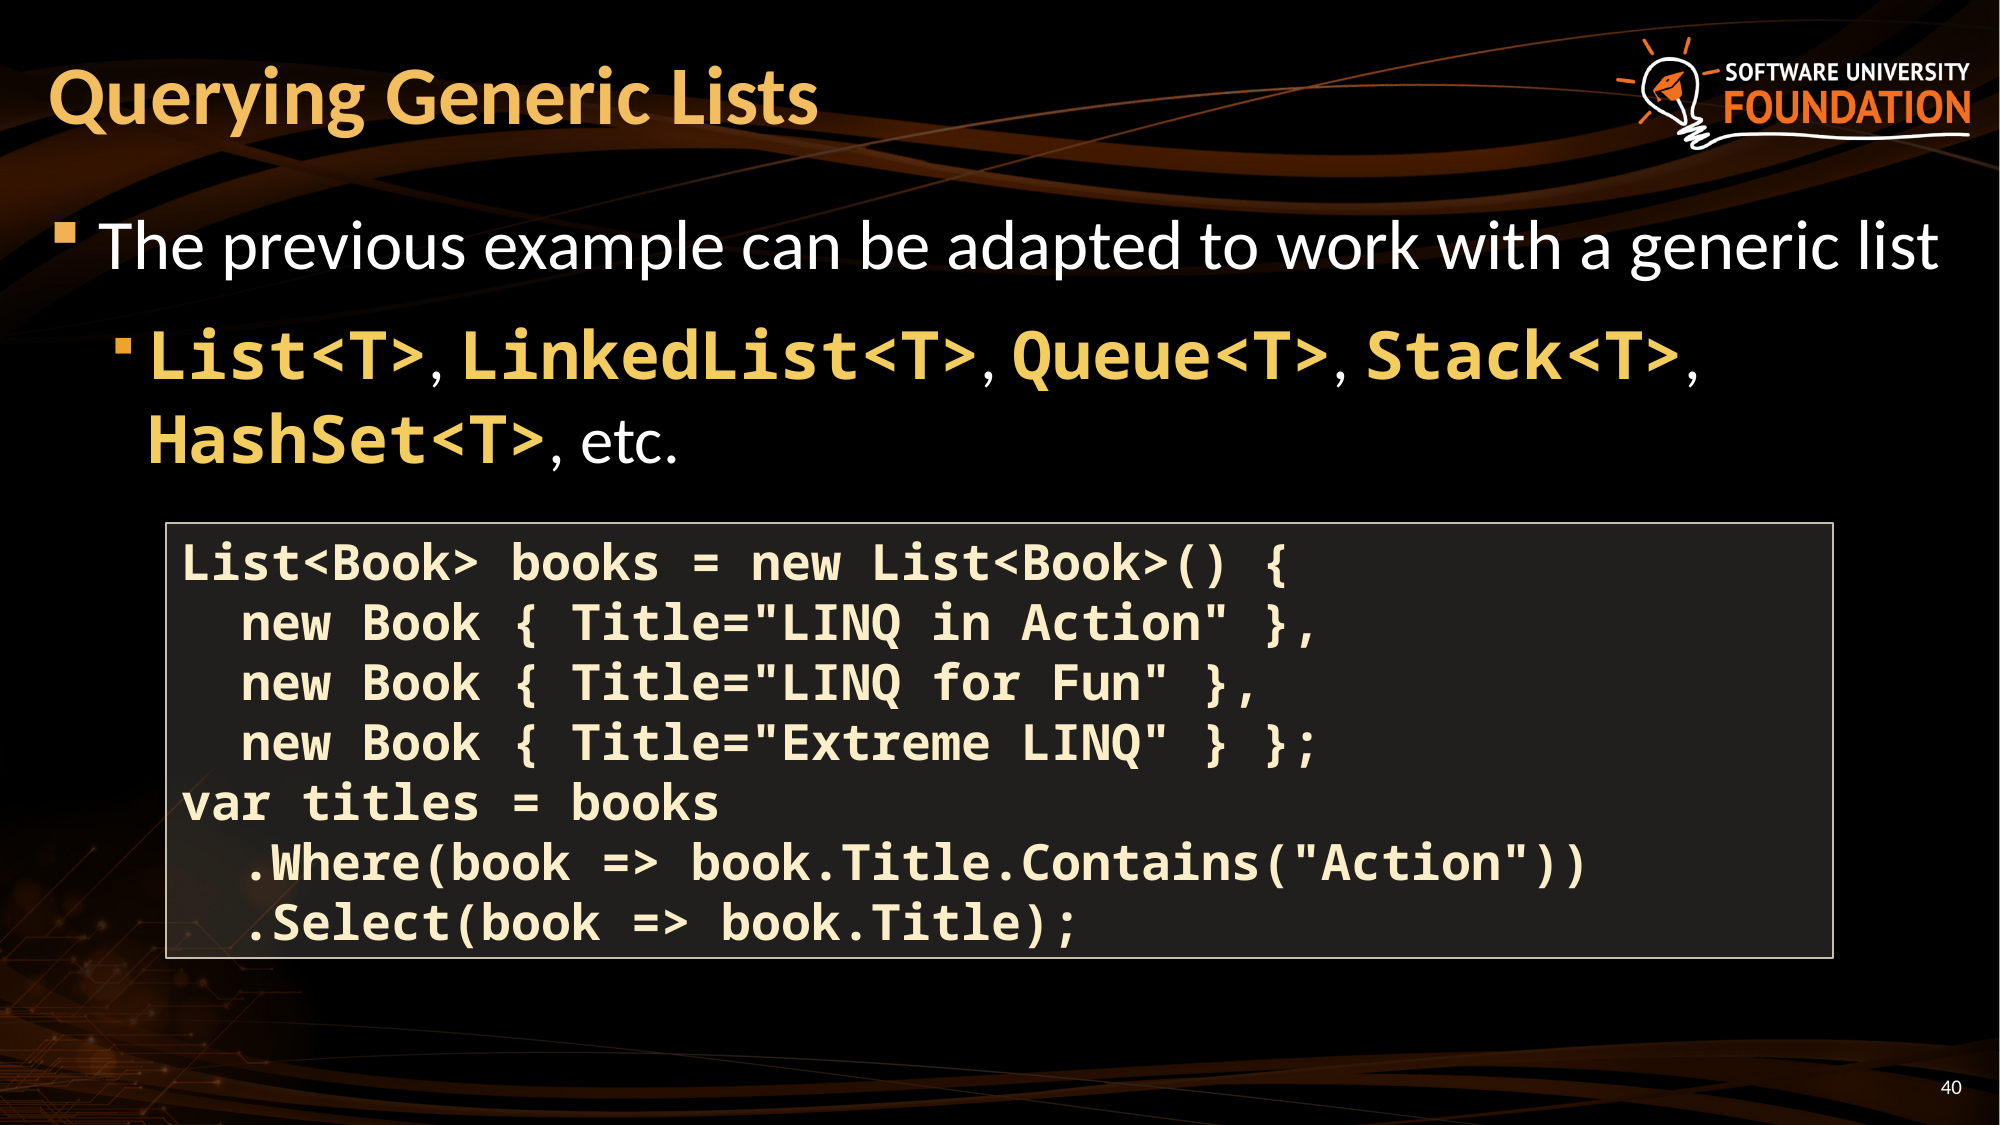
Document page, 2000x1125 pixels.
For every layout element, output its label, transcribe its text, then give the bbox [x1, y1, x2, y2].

list The previous example can be adapted to work with a generic list List<T>, LinkedList<T>, Queue<T>, Stack<T>, HashSet<T>, etc. [31, 188, 1968, 1103]
picture [0, 0, 2000, 1125]
text_box List<Book> books = new List<Book>() { new Book { Title="LINQ in Action" }, new Book { Title="LINQ for Fun" }, new Book { Title="Extreme LINQ" } }; var titles = books .Where(book => book.Title.Contains("Action")) .Select(book => book.Title); [166, 523, 1833, 958]
title Querying Generic Lists [30, 6, 1602, 189]
